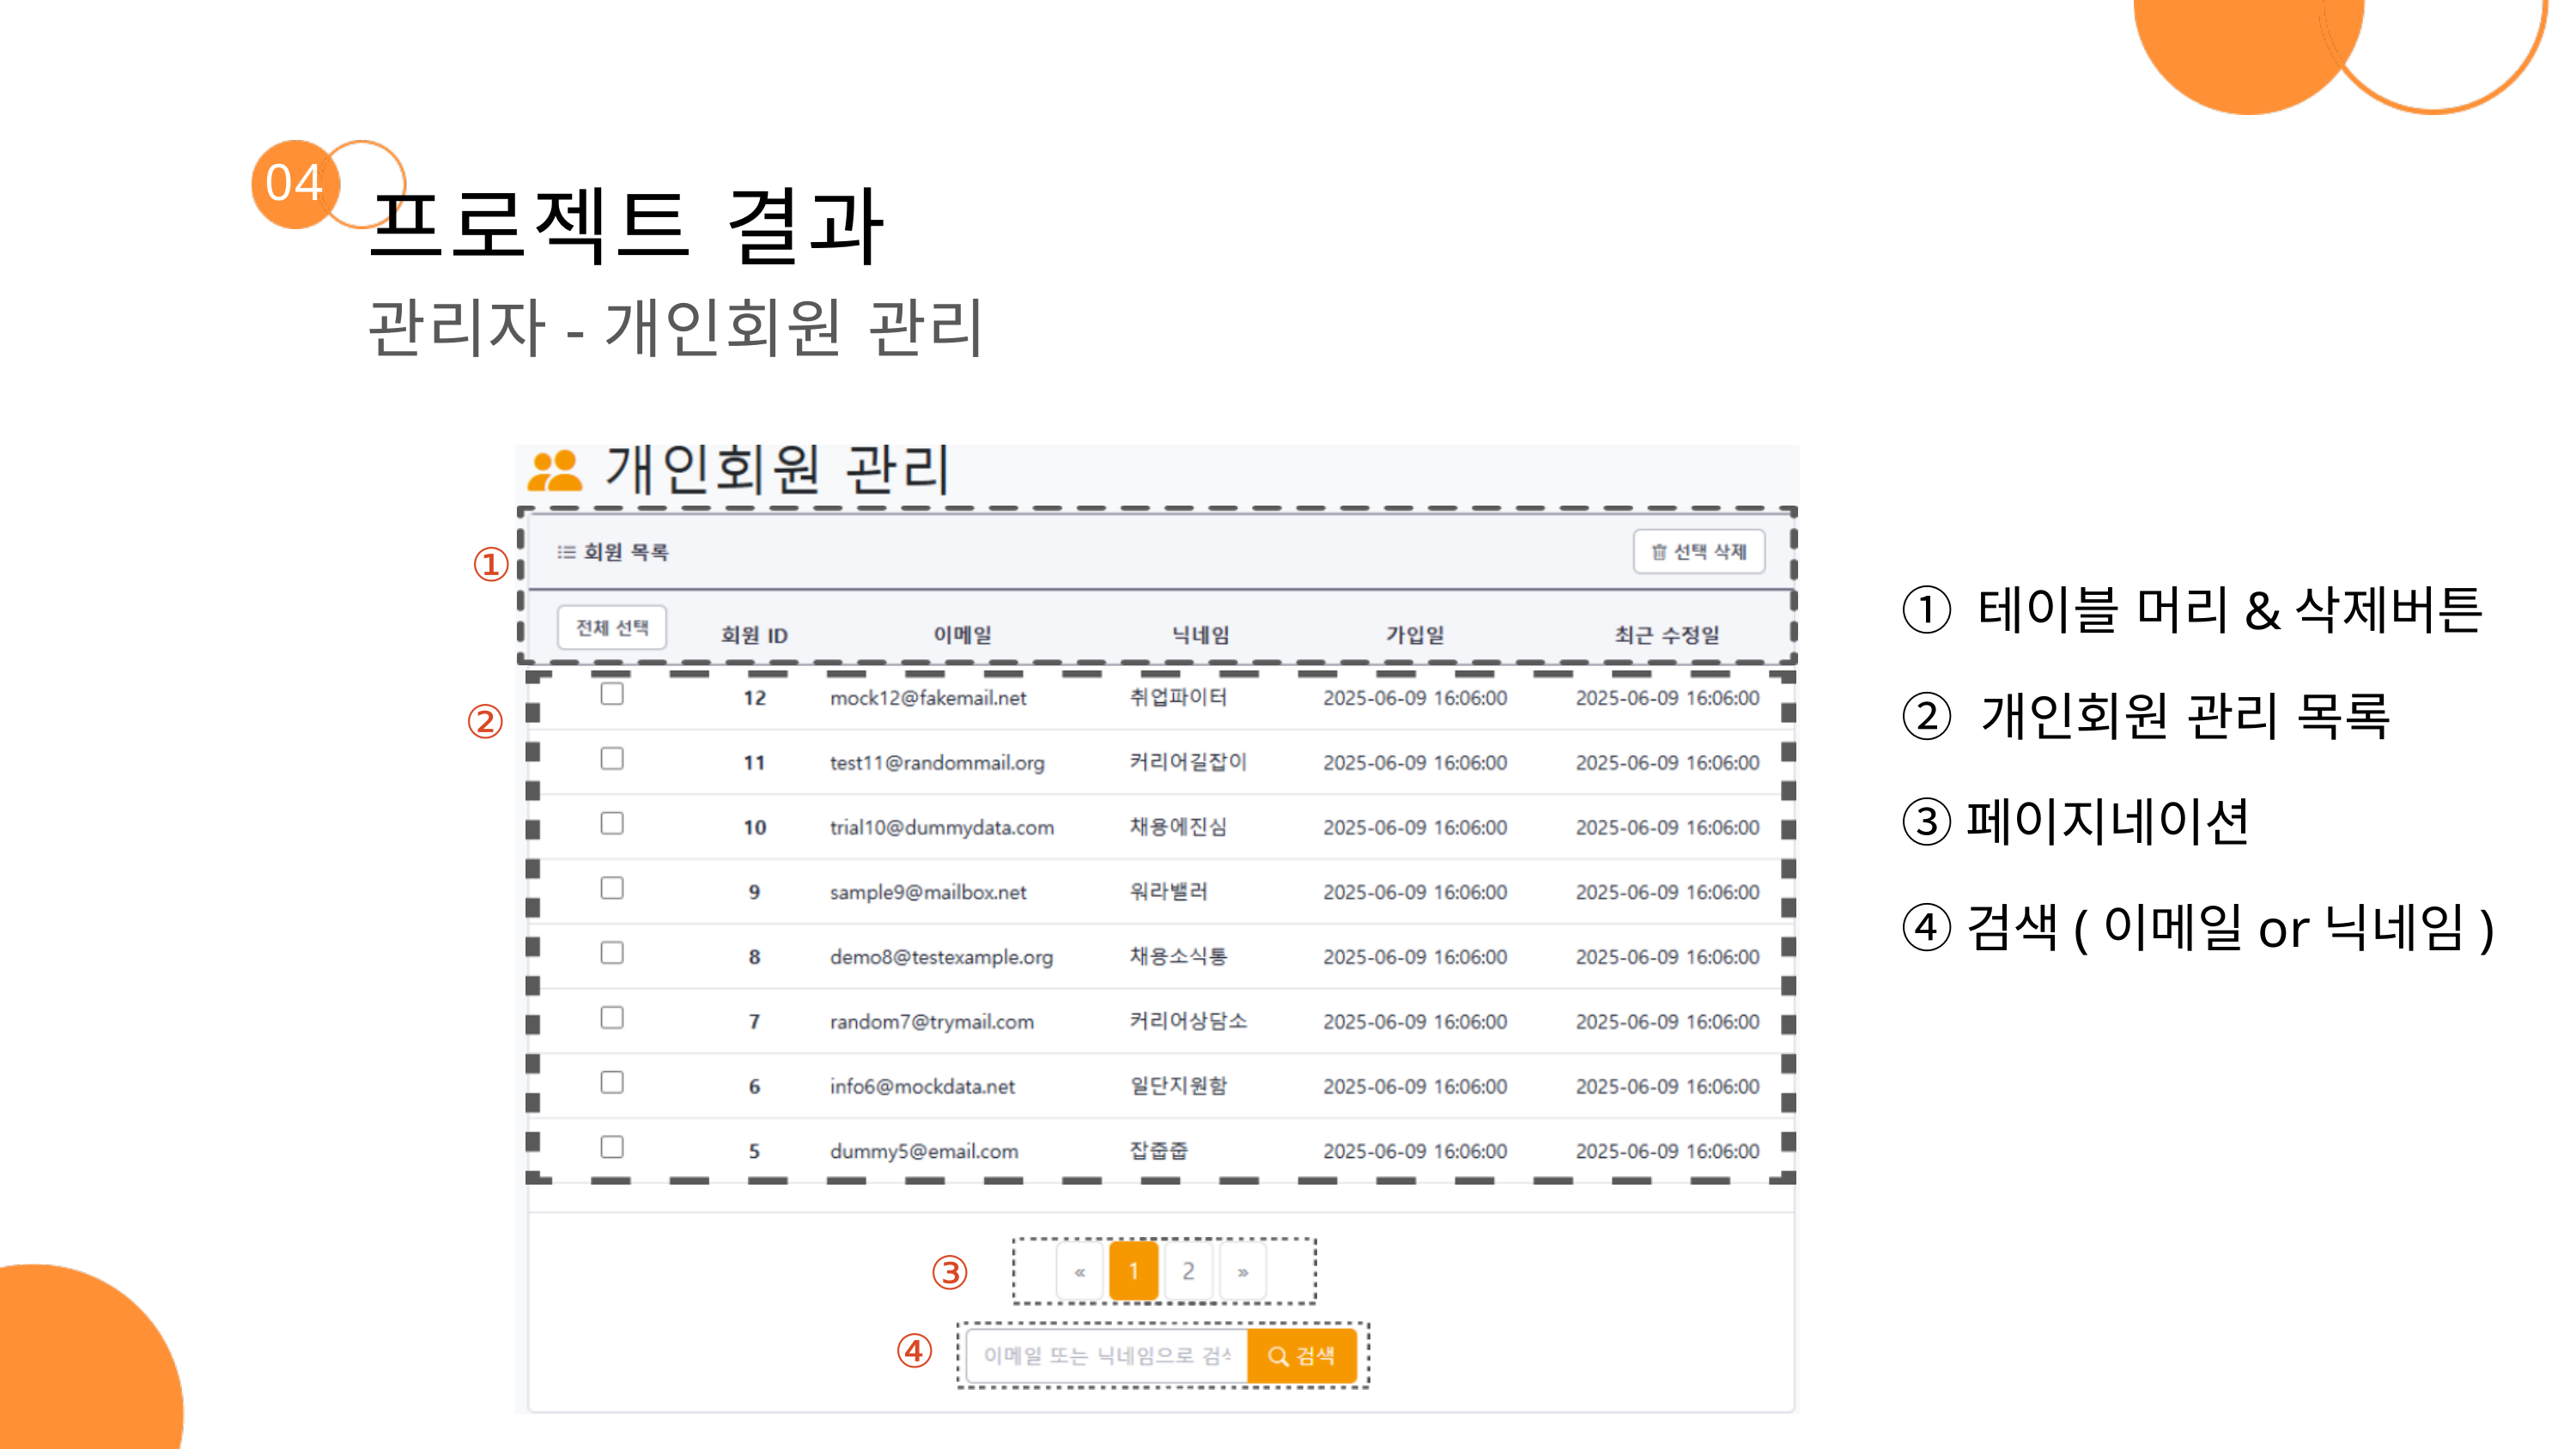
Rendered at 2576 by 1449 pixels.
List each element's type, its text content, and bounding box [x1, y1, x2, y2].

text_box ① [463, 525, 510, 592]
picture [0, 1264, 185, 1449]
picture [514, 445, 1801, 1416]
text_box ② [456, 682, 510, 749]
picture [2134, 0, 2549, 115]
text_box 관리자-개인회원 관리 [367, 306, 1167, 365]
text_box 프로젝트 결과 [367, 197, 1170, 276]
picture [252, 139, 409, 229]
text_box ① 테이블 머리&삭제버튼 ② 개인회원 관리 목록 ③페이지네이션 ④검색(이메일or닉네임) [1901, 534, 2541, 1033]
